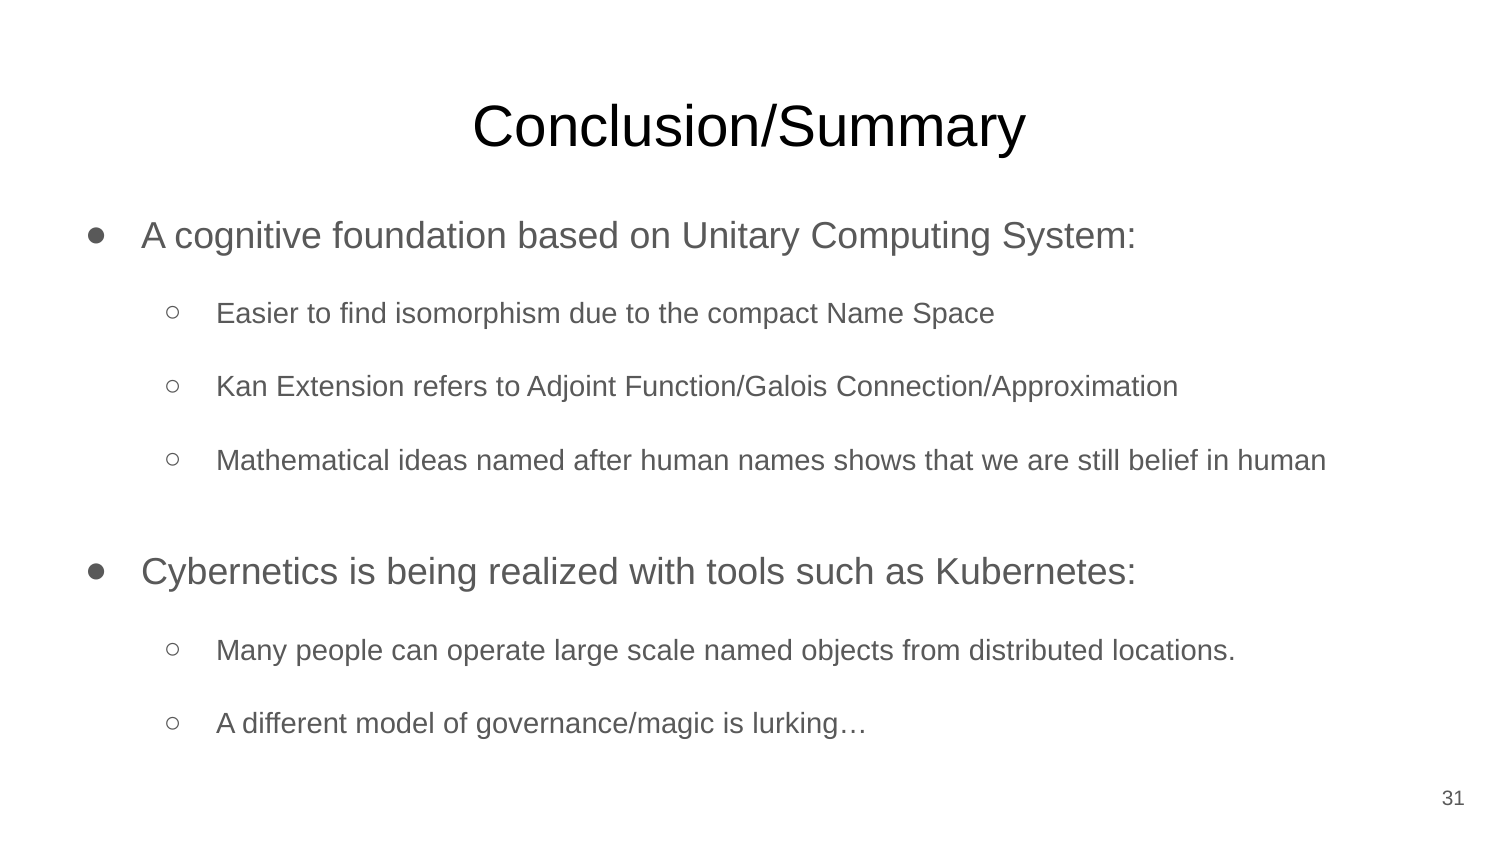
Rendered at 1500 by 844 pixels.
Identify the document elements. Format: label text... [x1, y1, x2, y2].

slide_number 31 [1389, 764, 1480, 830]
title Conclusion/Summary [51, 72, 1449, 167]
list A cognitive foundation based on Unitary Computing System: Easier to find isomorphism due to the compact Name Space Kan Extension refers to Adjoint Function/Galois Connection/Approximation Mathematical ideas named after human names shows that we are still belief in human Cybernetics is being realized with tools such as Kubernetes: Many people can operate large scale named objects from distributed locations. A different model of governance/magic is lurking… [51, 189, 1379, 750]
